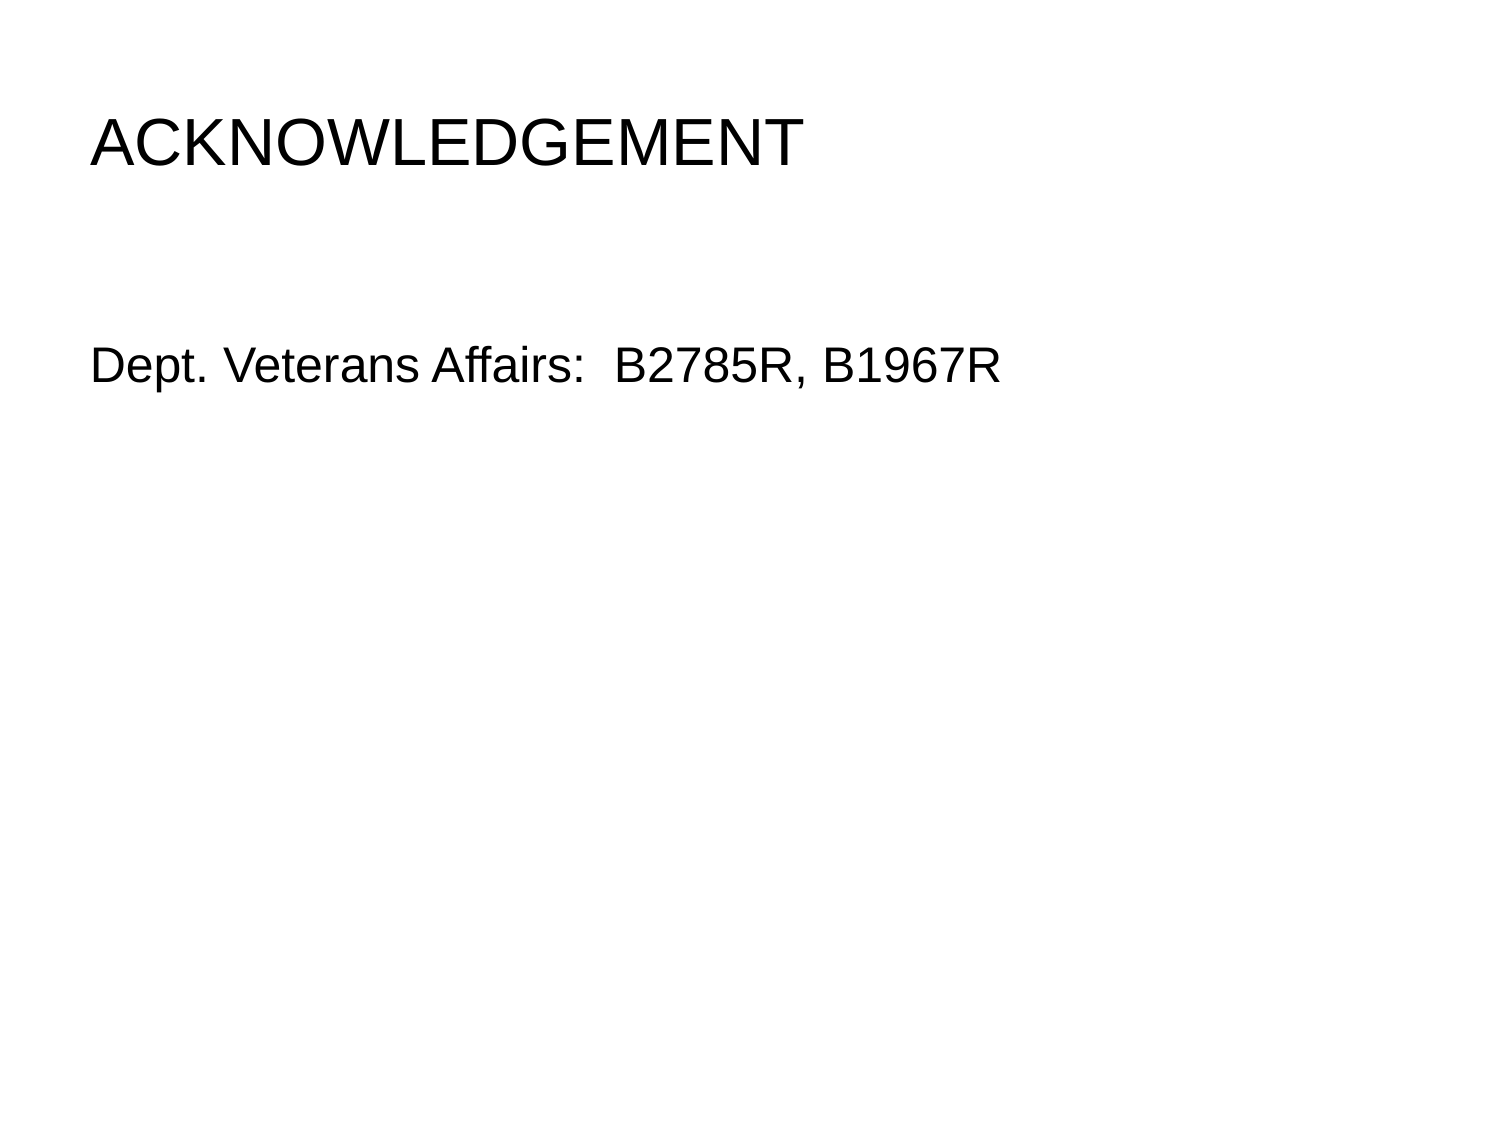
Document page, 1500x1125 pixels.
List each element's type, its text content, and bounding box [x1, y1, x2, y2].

title Acknowledgement [74, 44, 1426, 233]
text_box Dept. Veterans Affairs: B2785R, B1967R [75, 275, 1100, 400]
